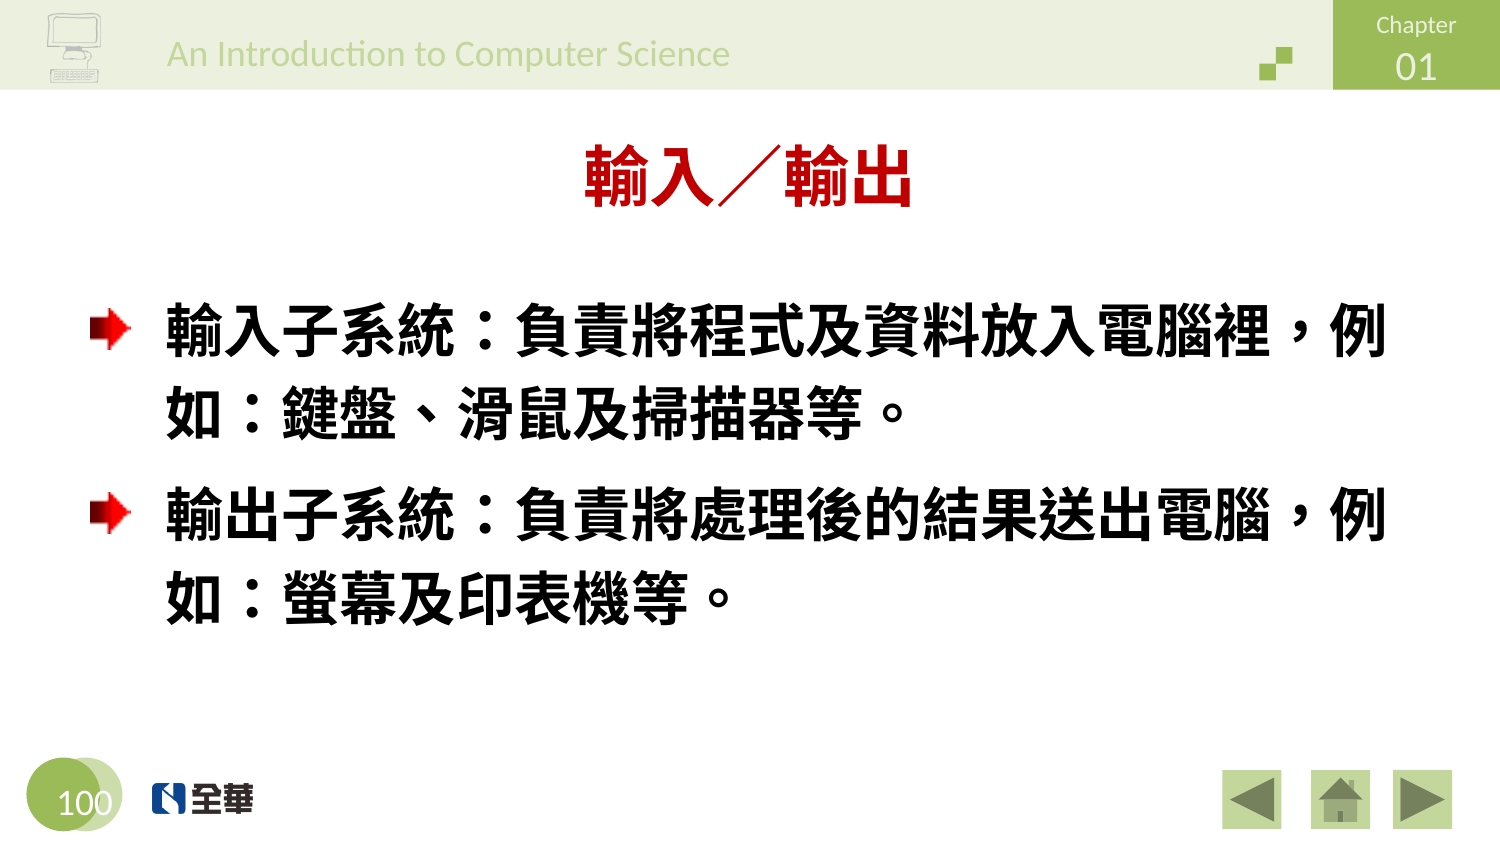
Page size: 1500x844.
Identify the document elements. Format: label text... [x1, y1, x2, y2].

list 輸入子系統：負責將程式及資料放入電腦裡，例如：鍵盤、滑鼠及掃描器等。 輸出子系統：負責將處理後的結果送出電腦，例如：螢幕及印表機等。 [75, 272, 1425, 754]
picture [47, 13, 101, 83]
title 輸入／輸出 [75, 104, 1425, 245]
picture [90, 308, 131, 350]
picture [152, 783, 253, 814]
picture [90, 492, 131, 534]
